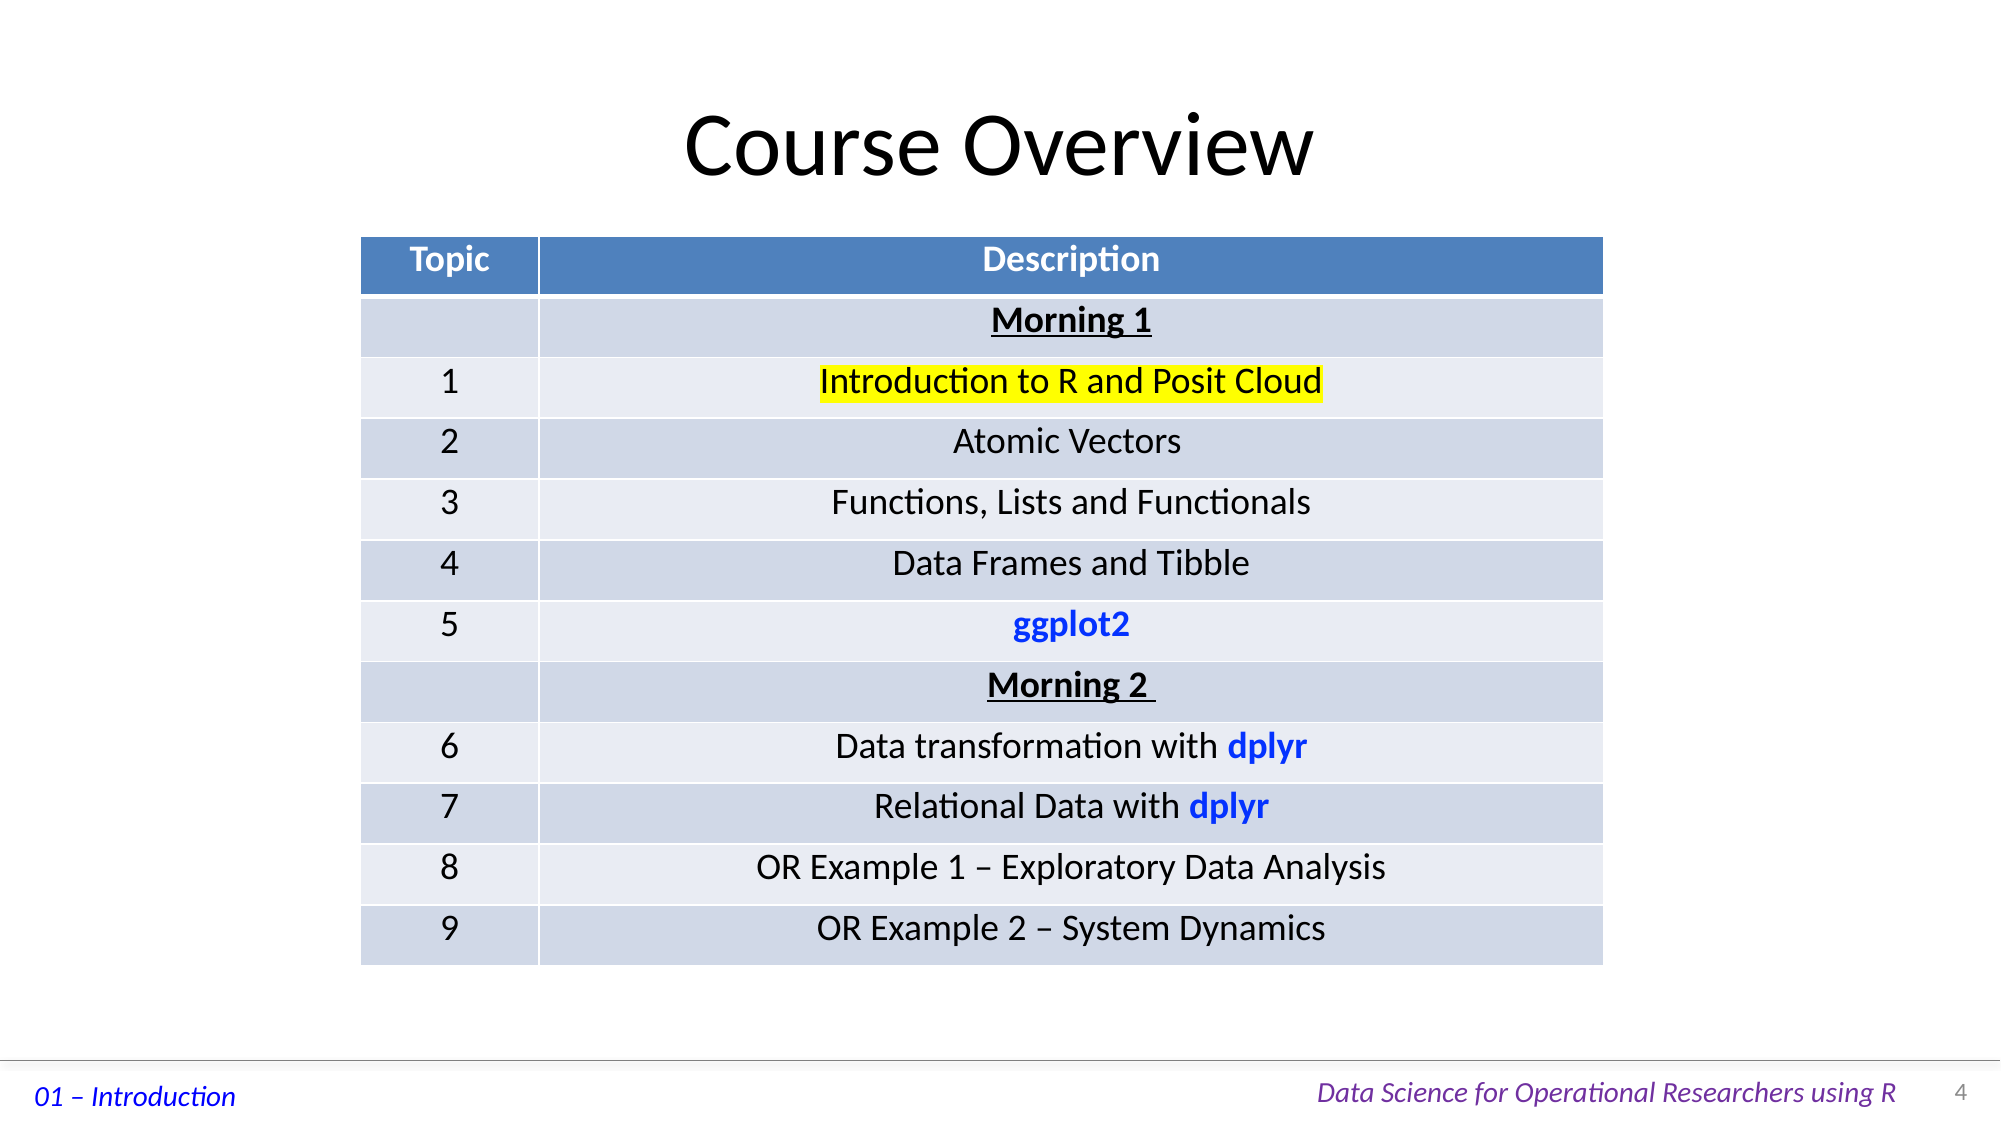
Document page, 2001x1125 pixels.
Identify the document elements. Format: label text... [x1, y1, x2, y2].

table_cell 9 [361, 906, 538, 965]
table_header Topic [361, 237, 538, 294]
table_cell Data transformation with dplyr [540, 723, 1603, 782]
table_cell 4 [361, 541, 538, 600]
table_cell [361, 299, 538, 357]
table_cell 3 [361, 480, 538, 539]
title Course Overview [99, 45, 1900, 233]
table_cell 6 [361, 723, 538, 782]
table_header Description [540, 237, 1603, 294]
table_cell ggplot2 [540, 602, 1603, 661]
table_cell Morning 1 [540, 299, 1603, 357]
table_cell Introduction to R and Posit Cloud [540, 358, 1603, 417]
table_cell OR Example 1 – Exploratory Data Analysis [540, 845, 1603, 904]
table_cell 2 [361, 419, 538, 478]
slide_number 4 [1899, 1060, 1983, 1120]
table_cell 8 [361, 845, 538, 904]
table_cell Atomic Vectors [540, 419, 1603, 478]
table_cell Relational Data with dplyr [540, 784, 1603, 843]
table_cell Data Frames and Tibble [540, 541, 1603, 600]
table_cell OR Example 2 – System Dynamics [540, 906, 1603, 965]
table_cell 7 [361, 784, 538, 843]
table_cell Functions, Lists and Functionals [540, 480, 1603, 539]
table_cell [361, 662, 538, 722]
table_cell 5 [361, 602, 538, 661]
table_cell Morning 2 [540, 662, 1603, 722]
table_cell 1 [361, 358, 538, 417]
